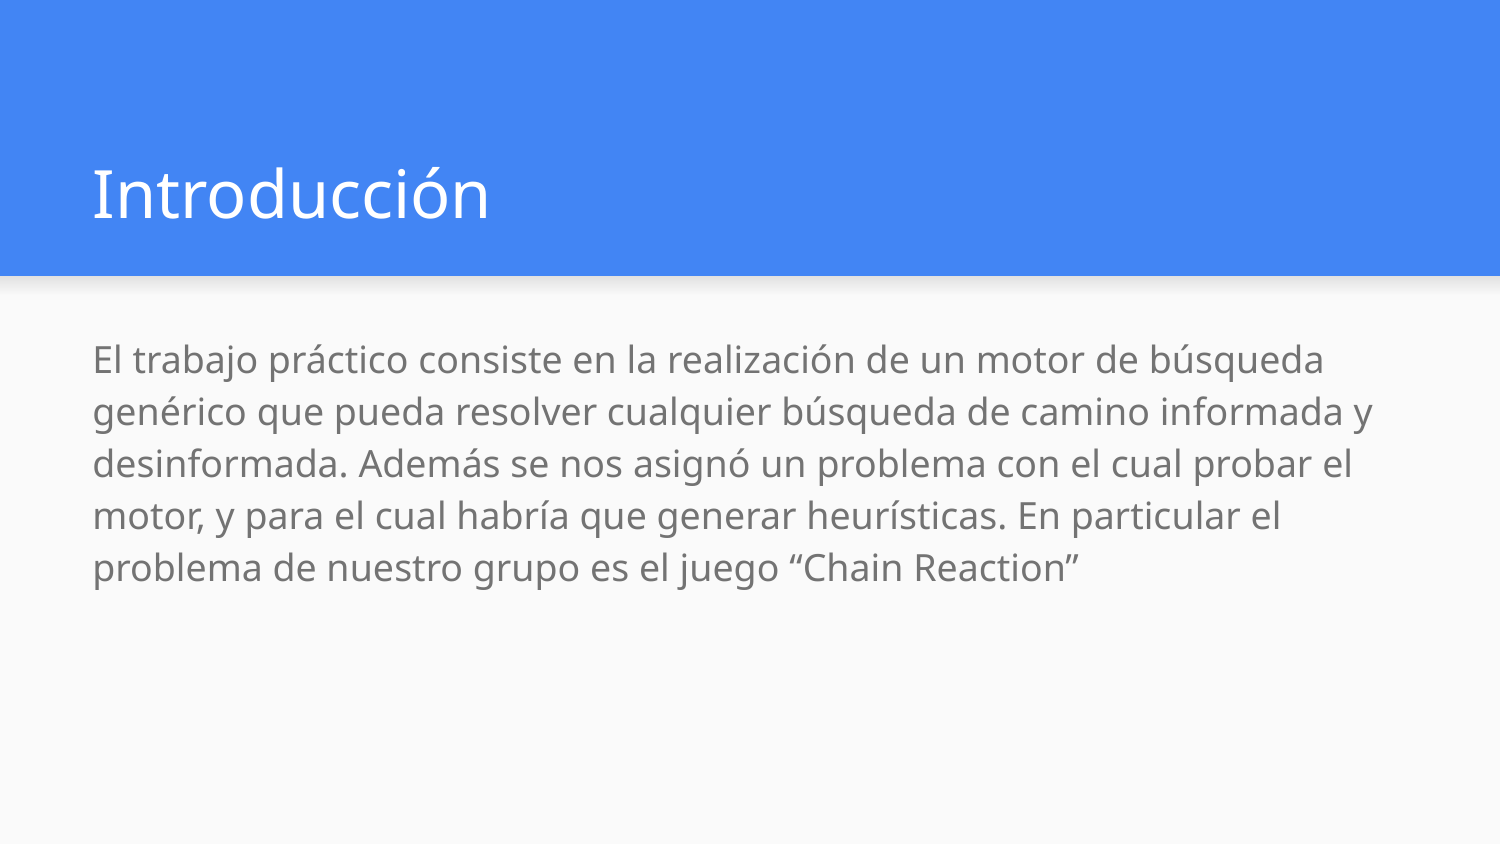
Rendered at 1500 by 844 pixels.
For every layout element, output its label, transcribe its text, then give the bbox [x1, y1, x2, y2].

title Introducción [77, 121, 1427, 248]
list El trabajo práctico consiste en la realización de un motor de búsqueda genérico que pueda resolver cualquier búsqueda de camino informada y desinformada. Además se nos asignó un problema con el cual probar el motor, y para el cual habría que generar heurísticas. En particular el problema de nuestro grupo es el juego “Chain Reaction” [77, 314, 1427, 760]
